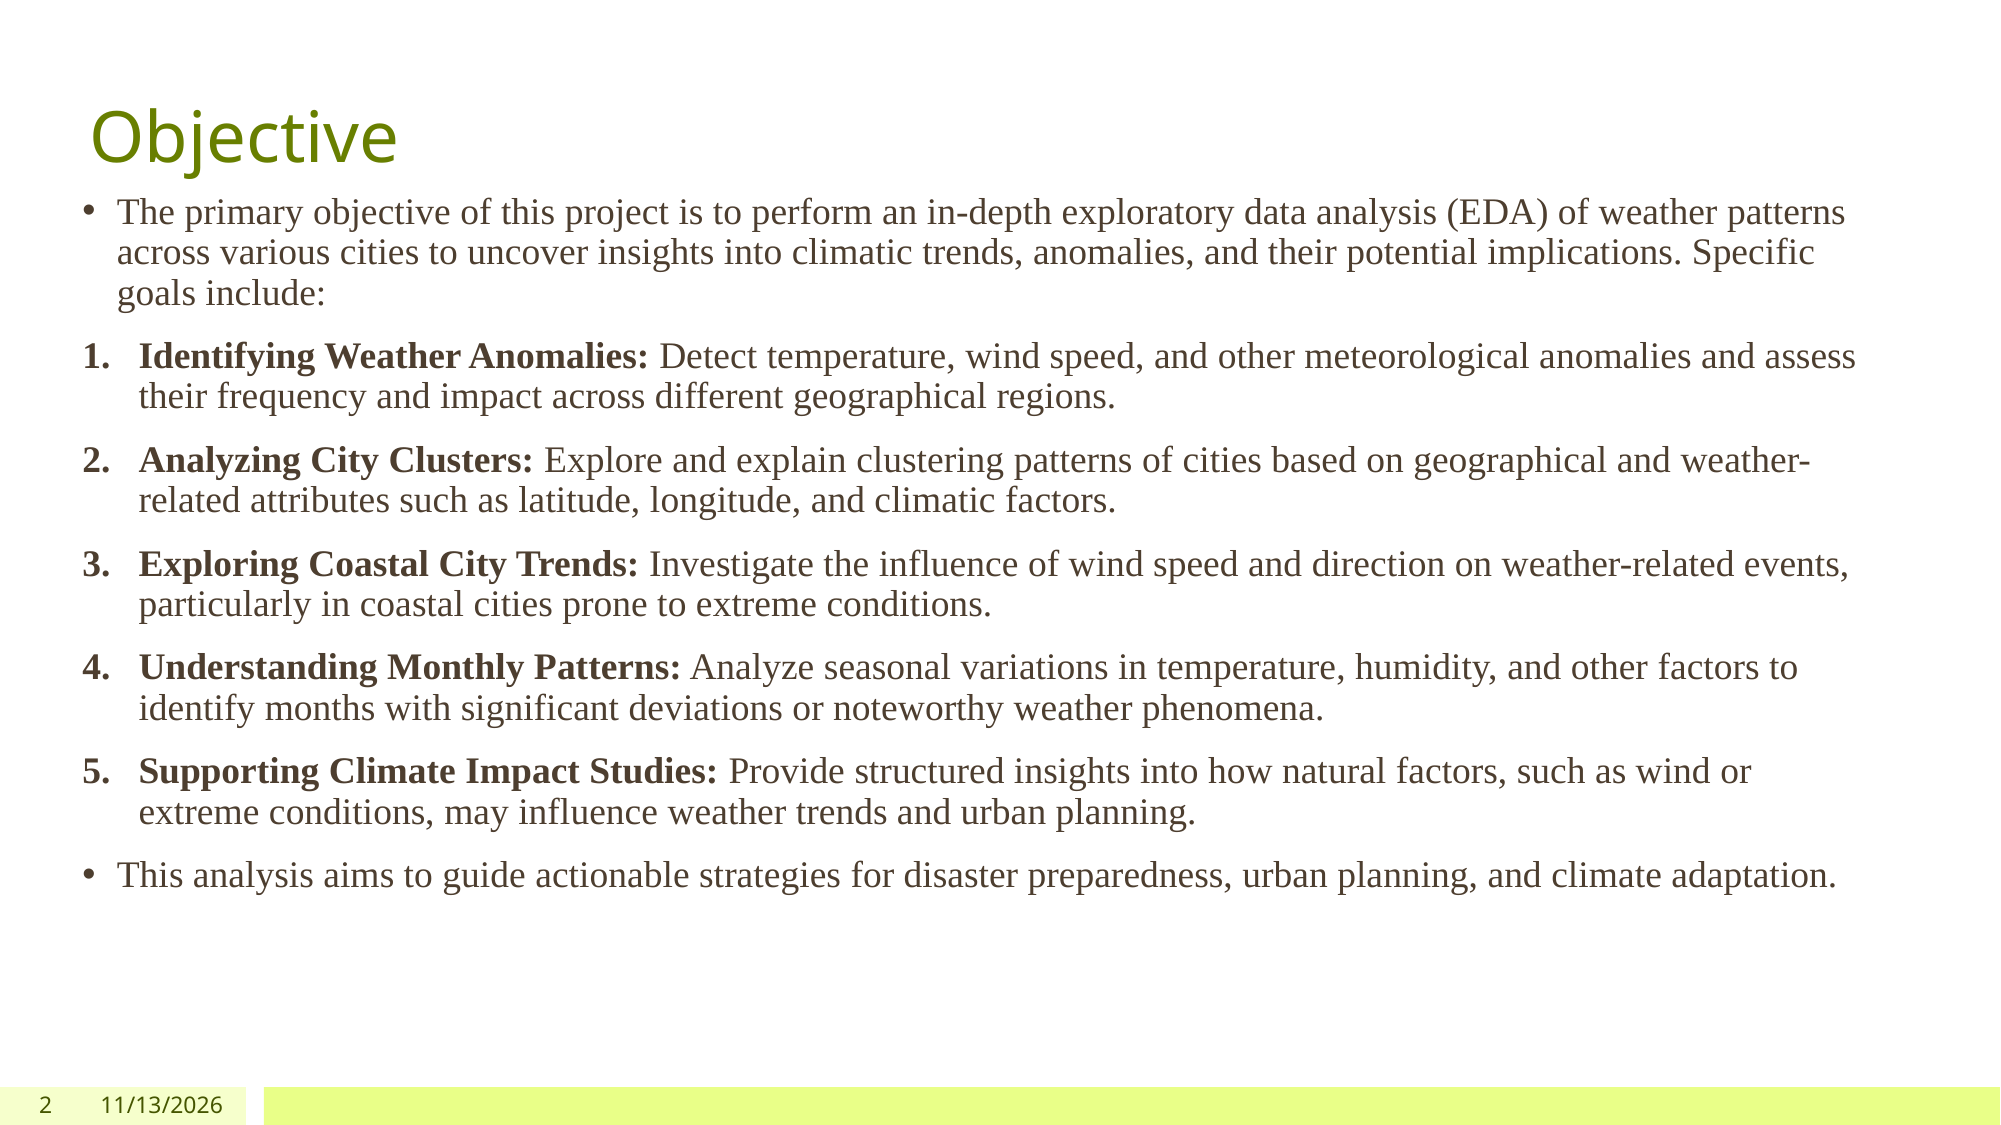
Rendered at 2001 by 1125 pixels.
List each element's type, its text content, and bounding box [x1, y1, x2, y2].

title Objective [74, 45, 1769, 184]
list The primary objective of this project is to perform an in-depth exploratory data analysis (EDA) of weather patterns across various cities to uncover insights into climatic trends, anomalies, and their potential implications. Specific goals include: Identifying Weather Anomalies: Detect temperature, wind speed, and other meteorological anomalies and assess their frequency and impact across different geographical regions. Analyzing City Clusters: Explore and explain clustering patterns of cities based on geographical and weather-related attributes such as latitude, longitude, and climatic factors. Exploring Coastal City Trends: Investigate the influence of wind speed and direction on weather-related events, particularly in coastal cities prone to extreme conditions. Understanding Monthly Patterns: Analyze seasonal variations in temperature, humidity, and other factors to identify months with significant deviations or noteworthy weather phenomena. Supporting Climate Impact Studies: Provide structured insights into how natural factors, such as wind or extreme conditions, may influence weather trends and urban planning. This analysis aims to guide actionable strategies for disaster preparedness, urban planning, and climate adaptation. [67, 184, 1882, 1015]
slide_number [74, 1087, 239, 1125]
slide_number 2 [0, 1087, 68, 1125]
